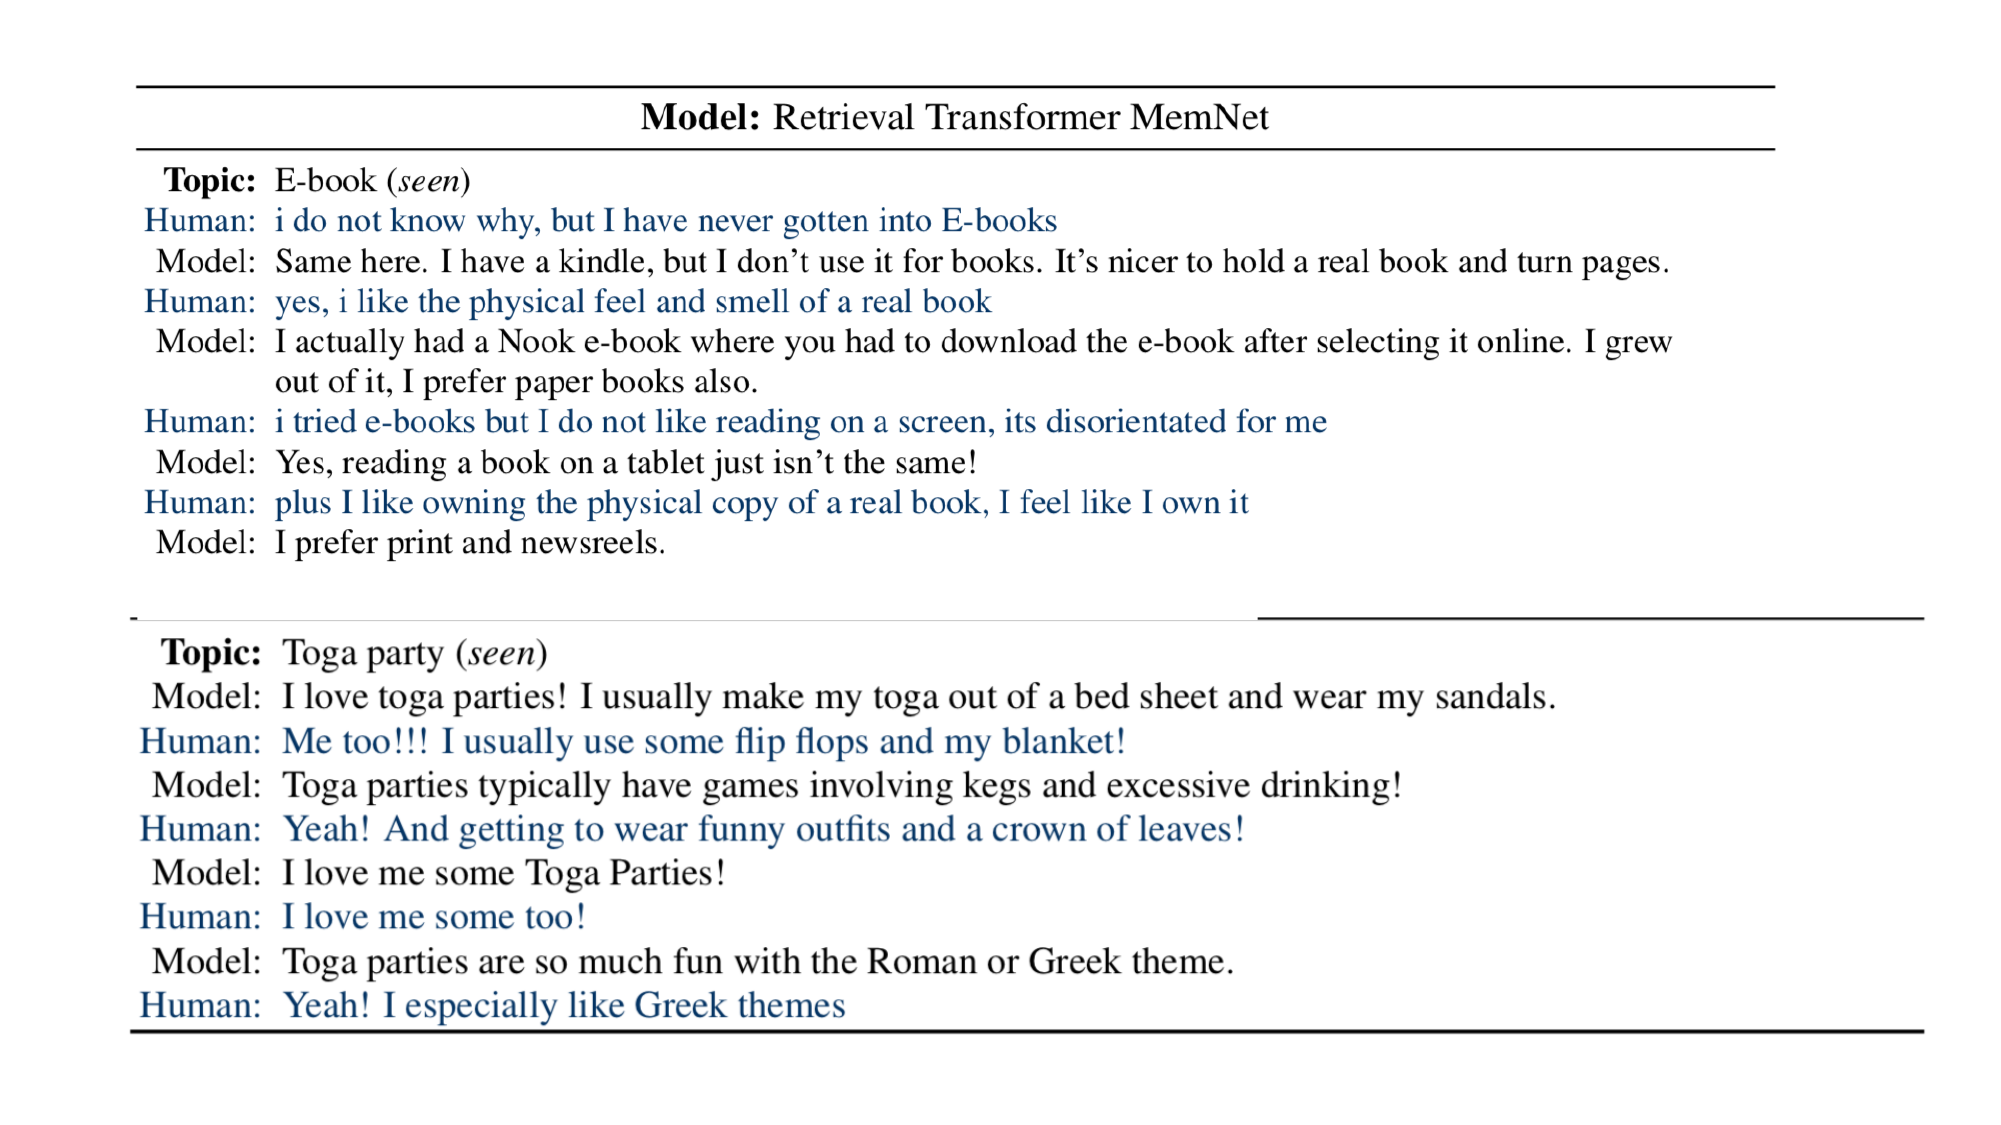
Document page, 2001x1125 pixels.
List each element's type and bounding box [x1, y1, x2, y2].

list [102, 65, 1828, 569]
picture [79, 587, 1972, 1042]
